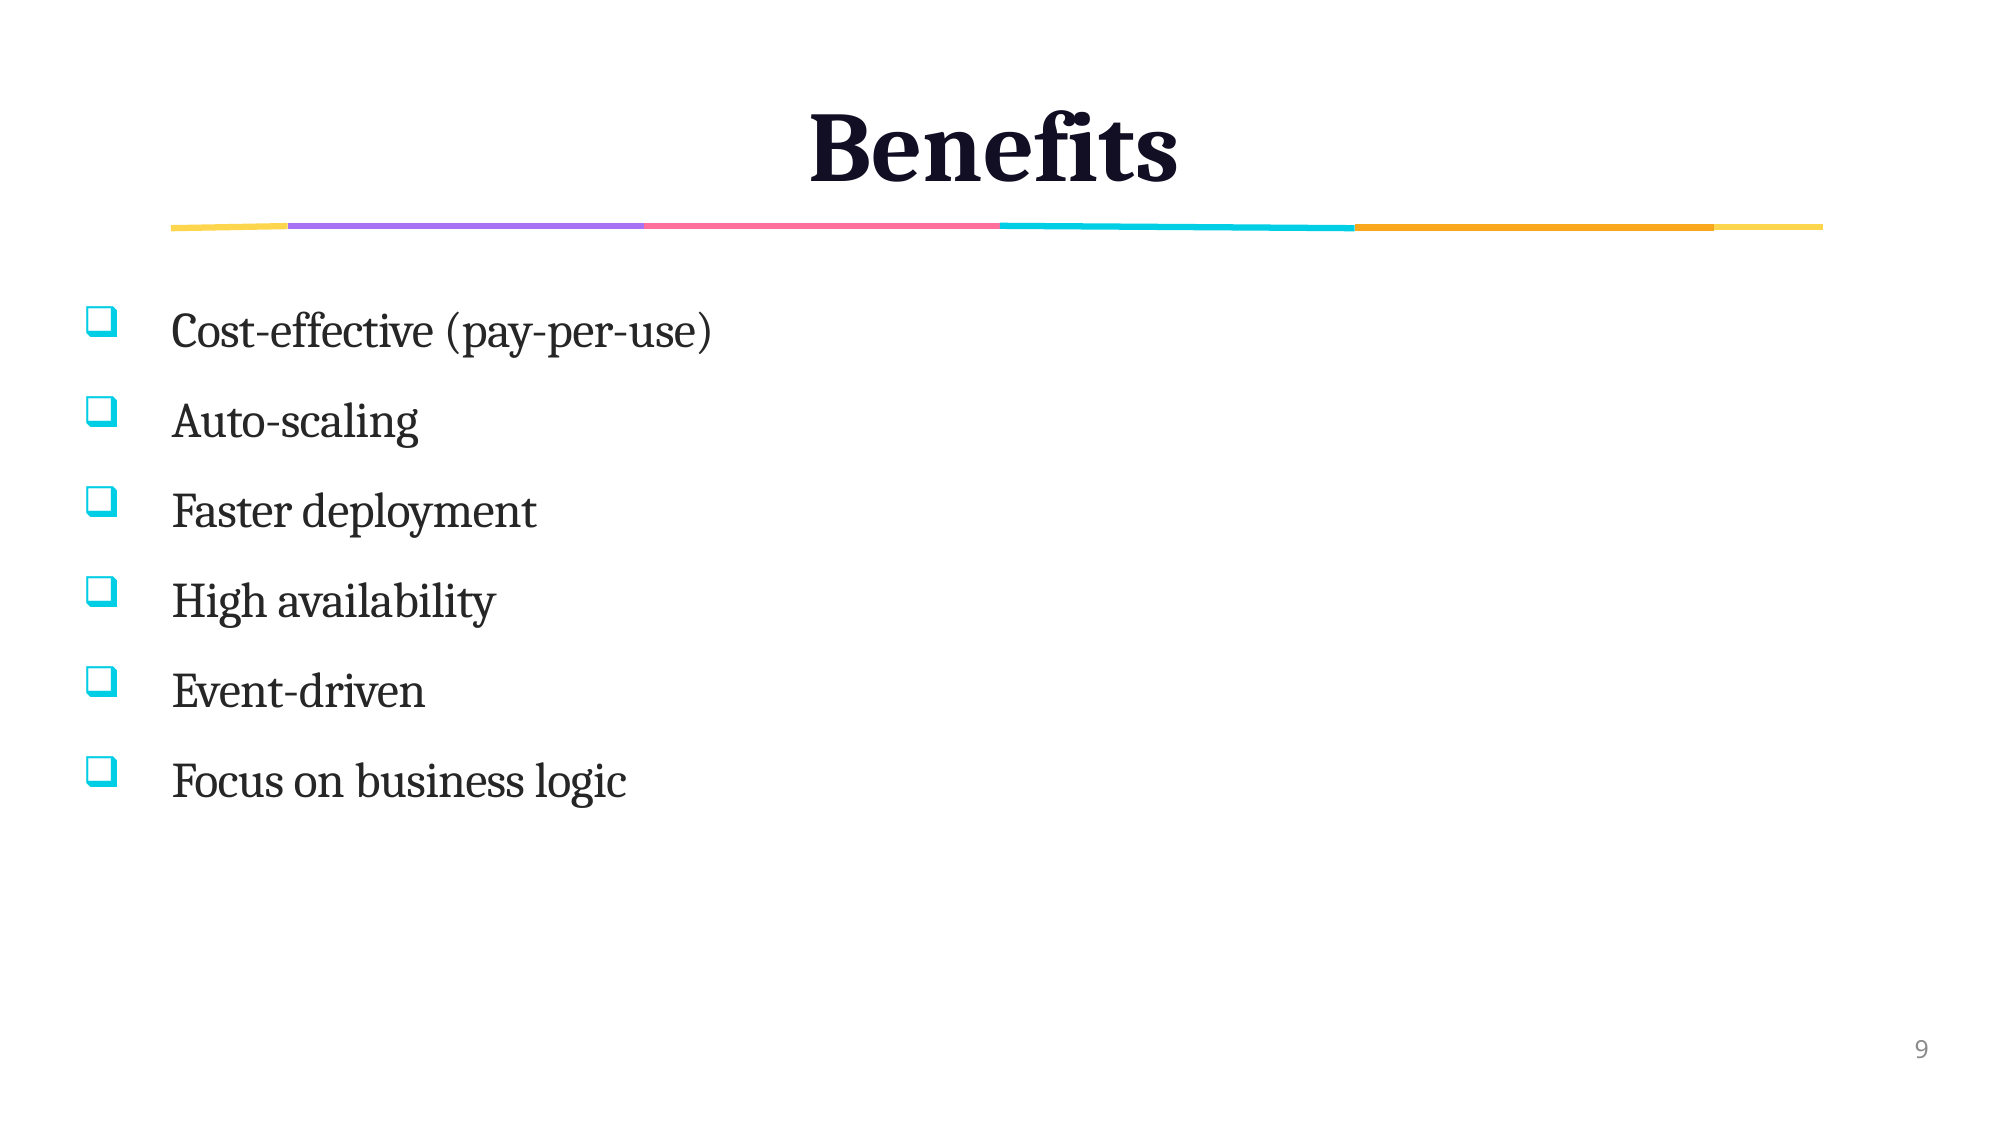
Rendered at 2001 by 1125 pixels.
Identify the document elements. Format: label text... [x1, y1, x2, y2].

slide_number 9 [1881, 1022, 1944, 1080]
text_box Cost-effective (pay-per-use) Auto-scaling Faster deployment High availability Event-driven Focus on business logic [68, 260, 1932, 975]
title Benefits [106, 75, 1882, 209]
